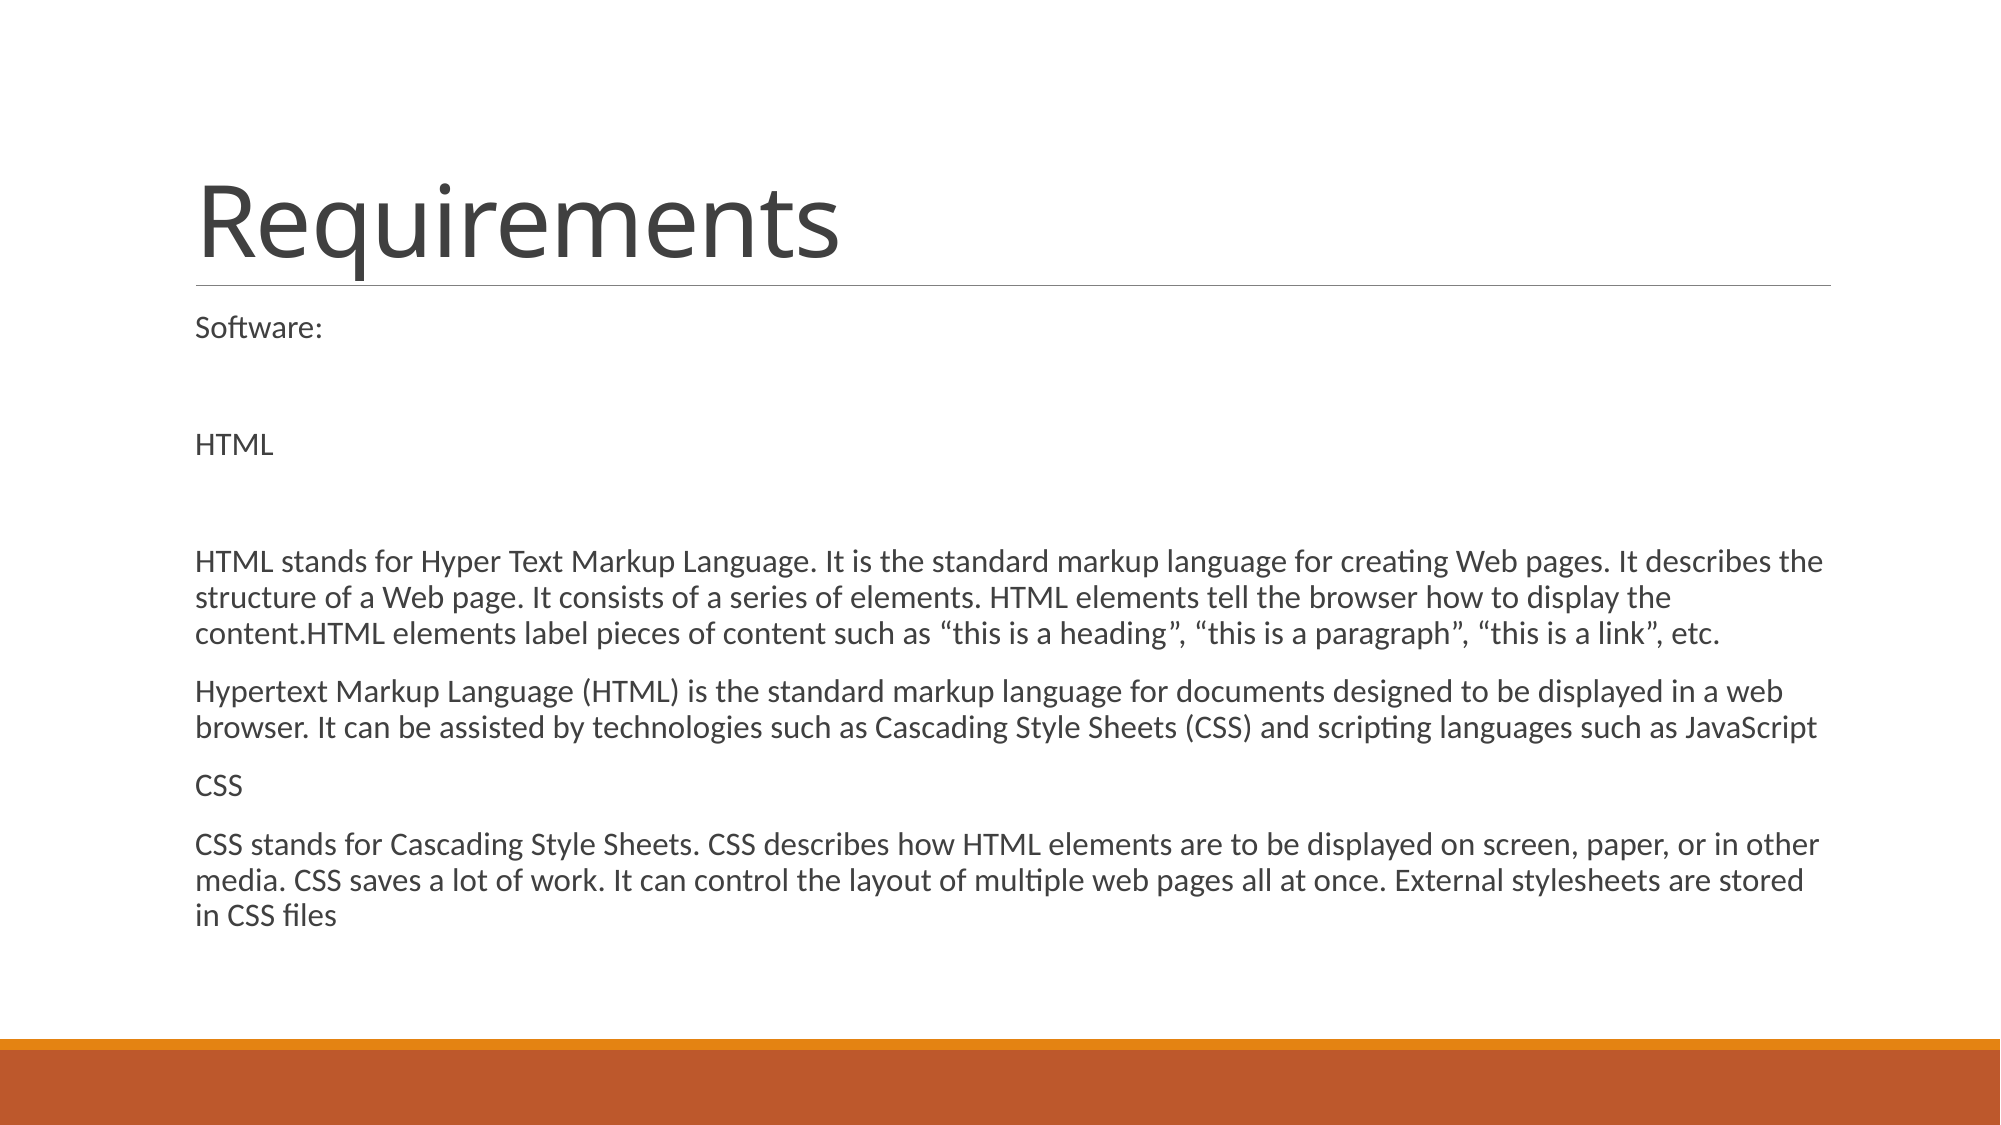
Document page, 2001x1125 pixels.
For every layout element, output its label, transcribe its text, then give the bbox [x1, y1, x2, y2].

list Software: HTML HTML stands for Hyper Text Markup Language. It is the standard markup language for creating Web pages. It describes the structure of a Web page. It consists of a series of elements. HTML elements tell the browser how to display the content.HTML elements label pieces of content such as “this is a heading”, “this is a paragraph”, “this is a link”, etc. Hypertext Markup Language (HTML) is the standard markup language for documents designed to be displayed in a web browser. It can be assisted by technologies such as Cascading Style Sheets (CSS) and scripting languages such as JavaScript CSS CSS stands for Cascading Style Sheets. CSS describes how HTML elements are to be displayed on screen, paper, or in other media. CSS saves a lot of work. It can control the layout of multiple web pages all at once. External stylesheets are stored in CSS files [180, 302, 1830, 963]
title Requirements [180, 47, 1830, 285]
